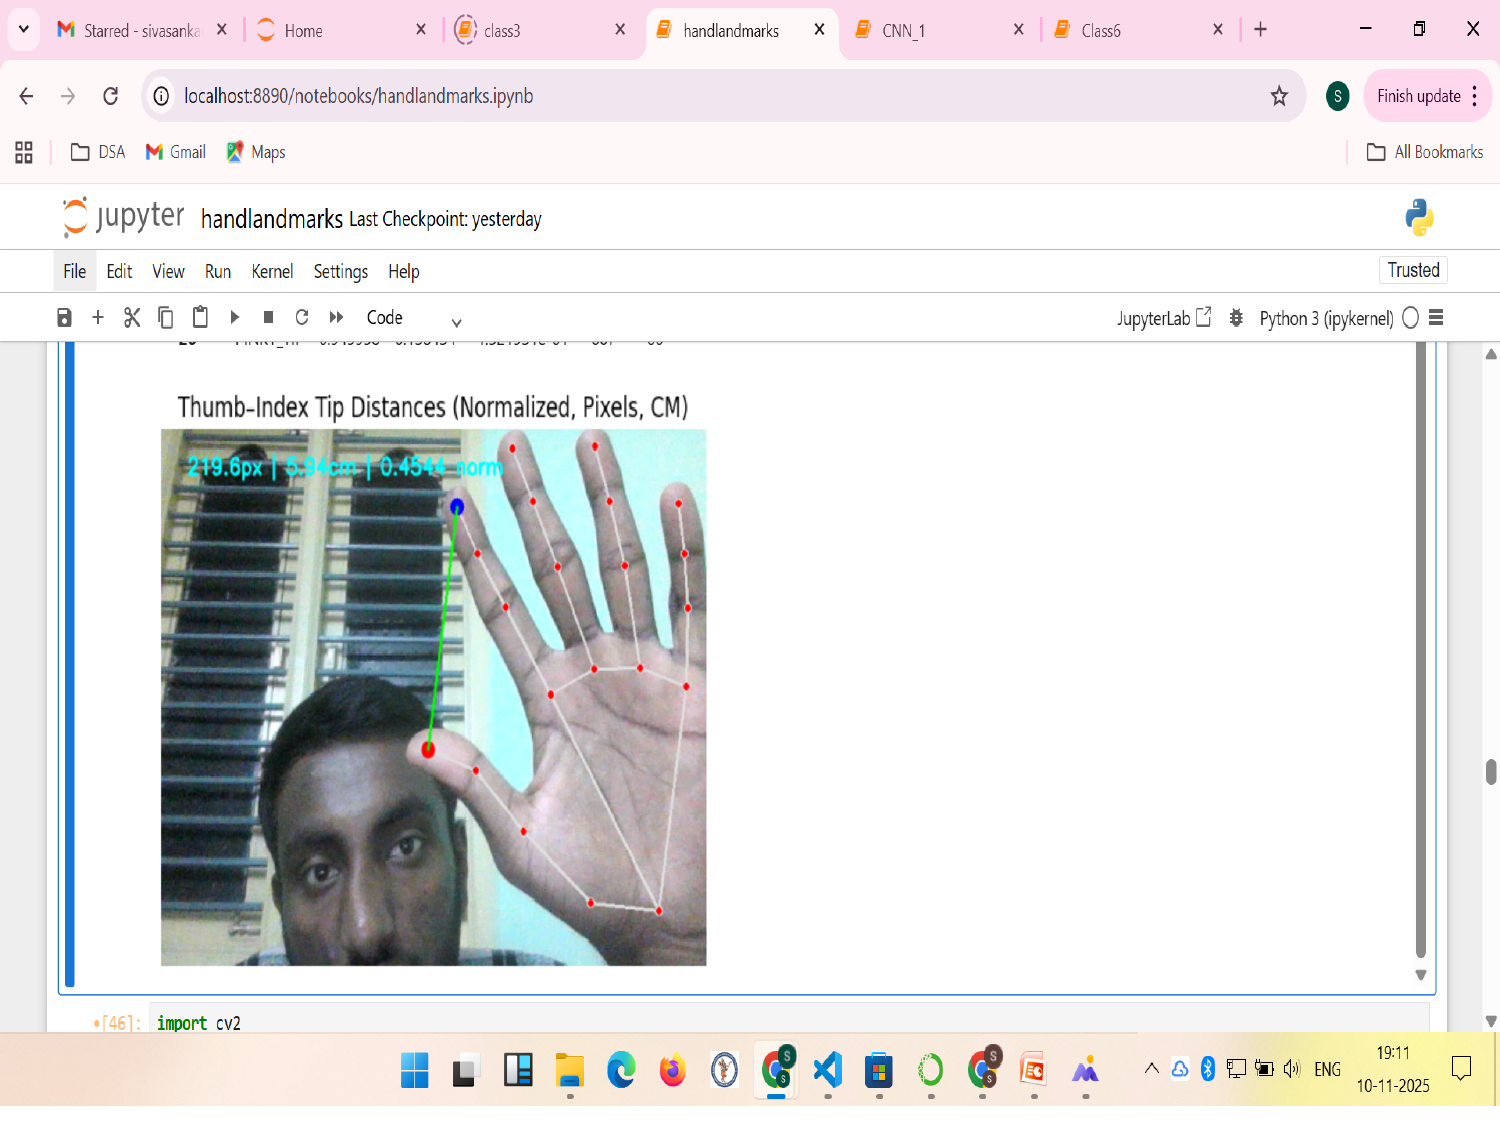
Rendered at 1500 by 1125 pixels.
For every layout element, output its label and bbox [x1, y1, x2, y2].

list [0, 0, 1500, 1107]
